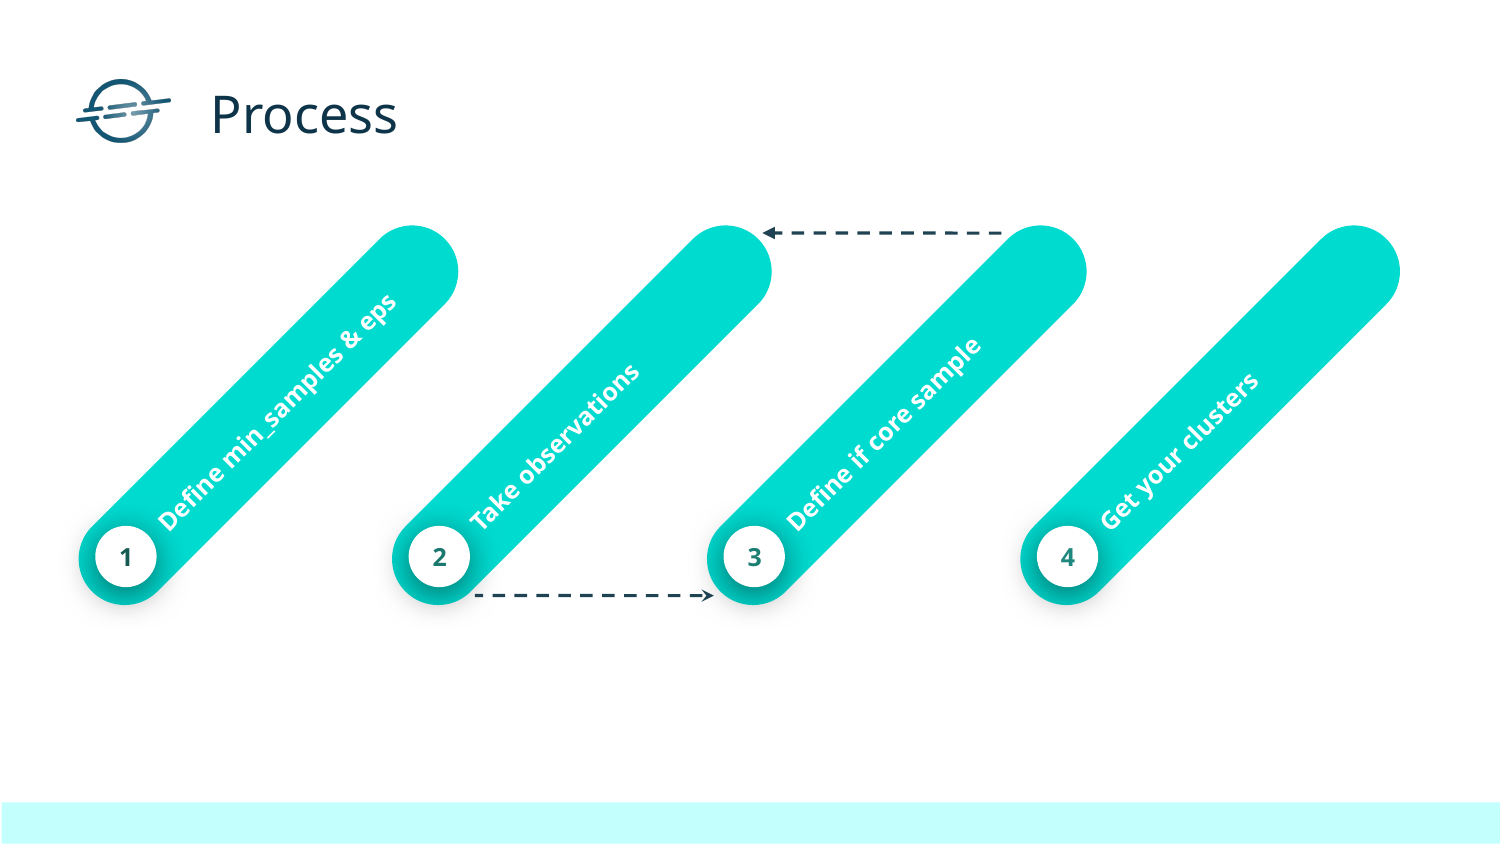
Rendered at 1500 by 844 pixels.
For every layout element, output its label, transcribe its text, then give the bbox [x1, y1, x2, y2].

text_box [1, 802, 1500, 844]
picture [75, 78, 171, 143]
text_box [59, 206, 371, 625]
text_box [687, 206, 1000, 625]
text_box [1001, 206, 1420, 625]
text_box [372, 206, 686, 625]
title Process [195, 66, 1068, 154]
